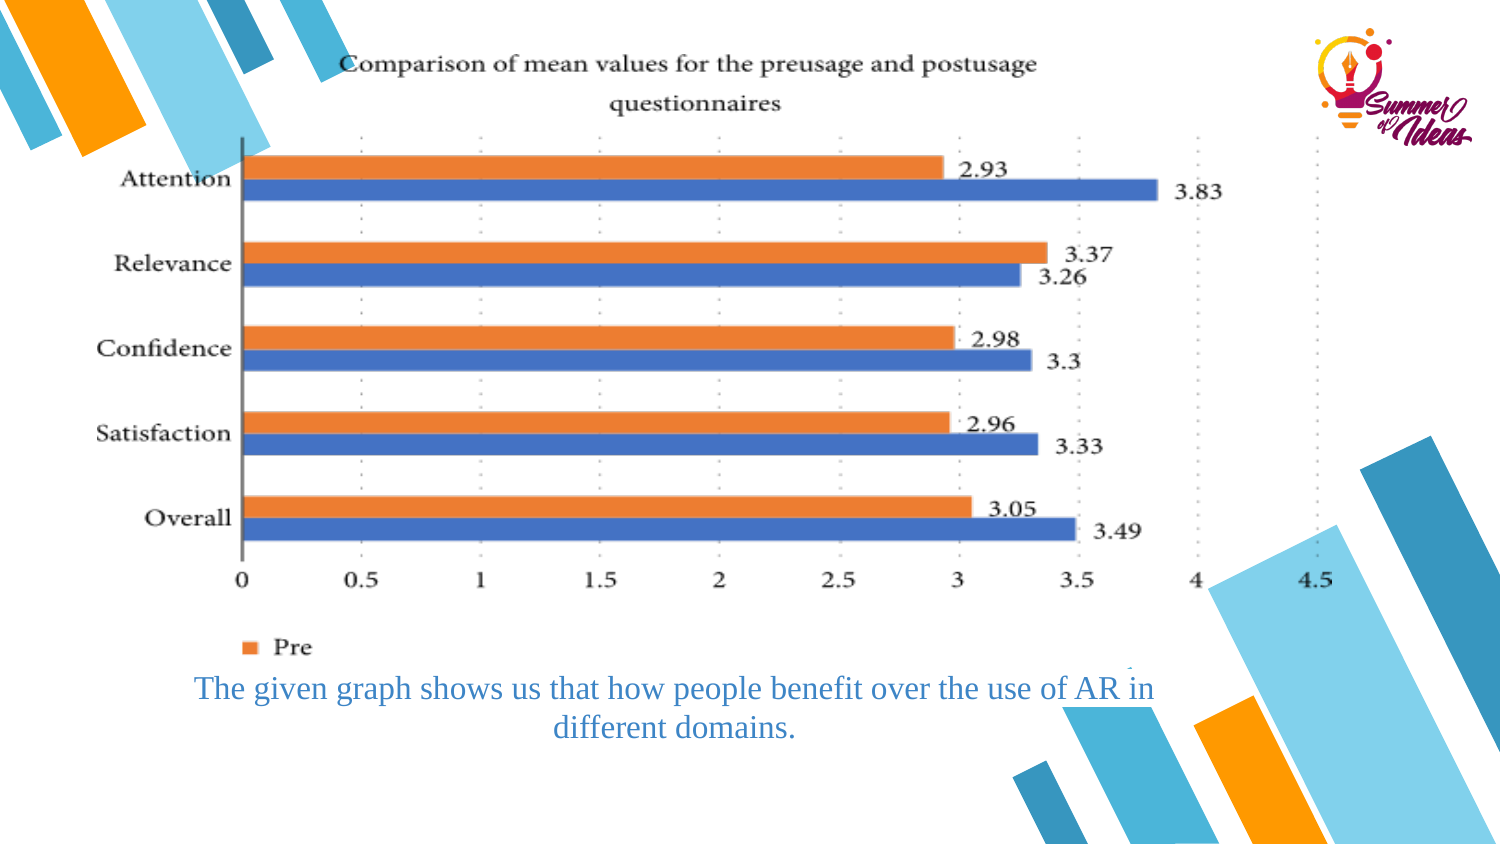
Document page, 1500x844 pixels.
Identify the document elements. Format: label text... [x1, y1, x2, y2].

picture [96, 28, 1472, 686]
text_box The given graph shows us that how people benefit over the use of AR in different domains. [129, 694, 1221, 822]
